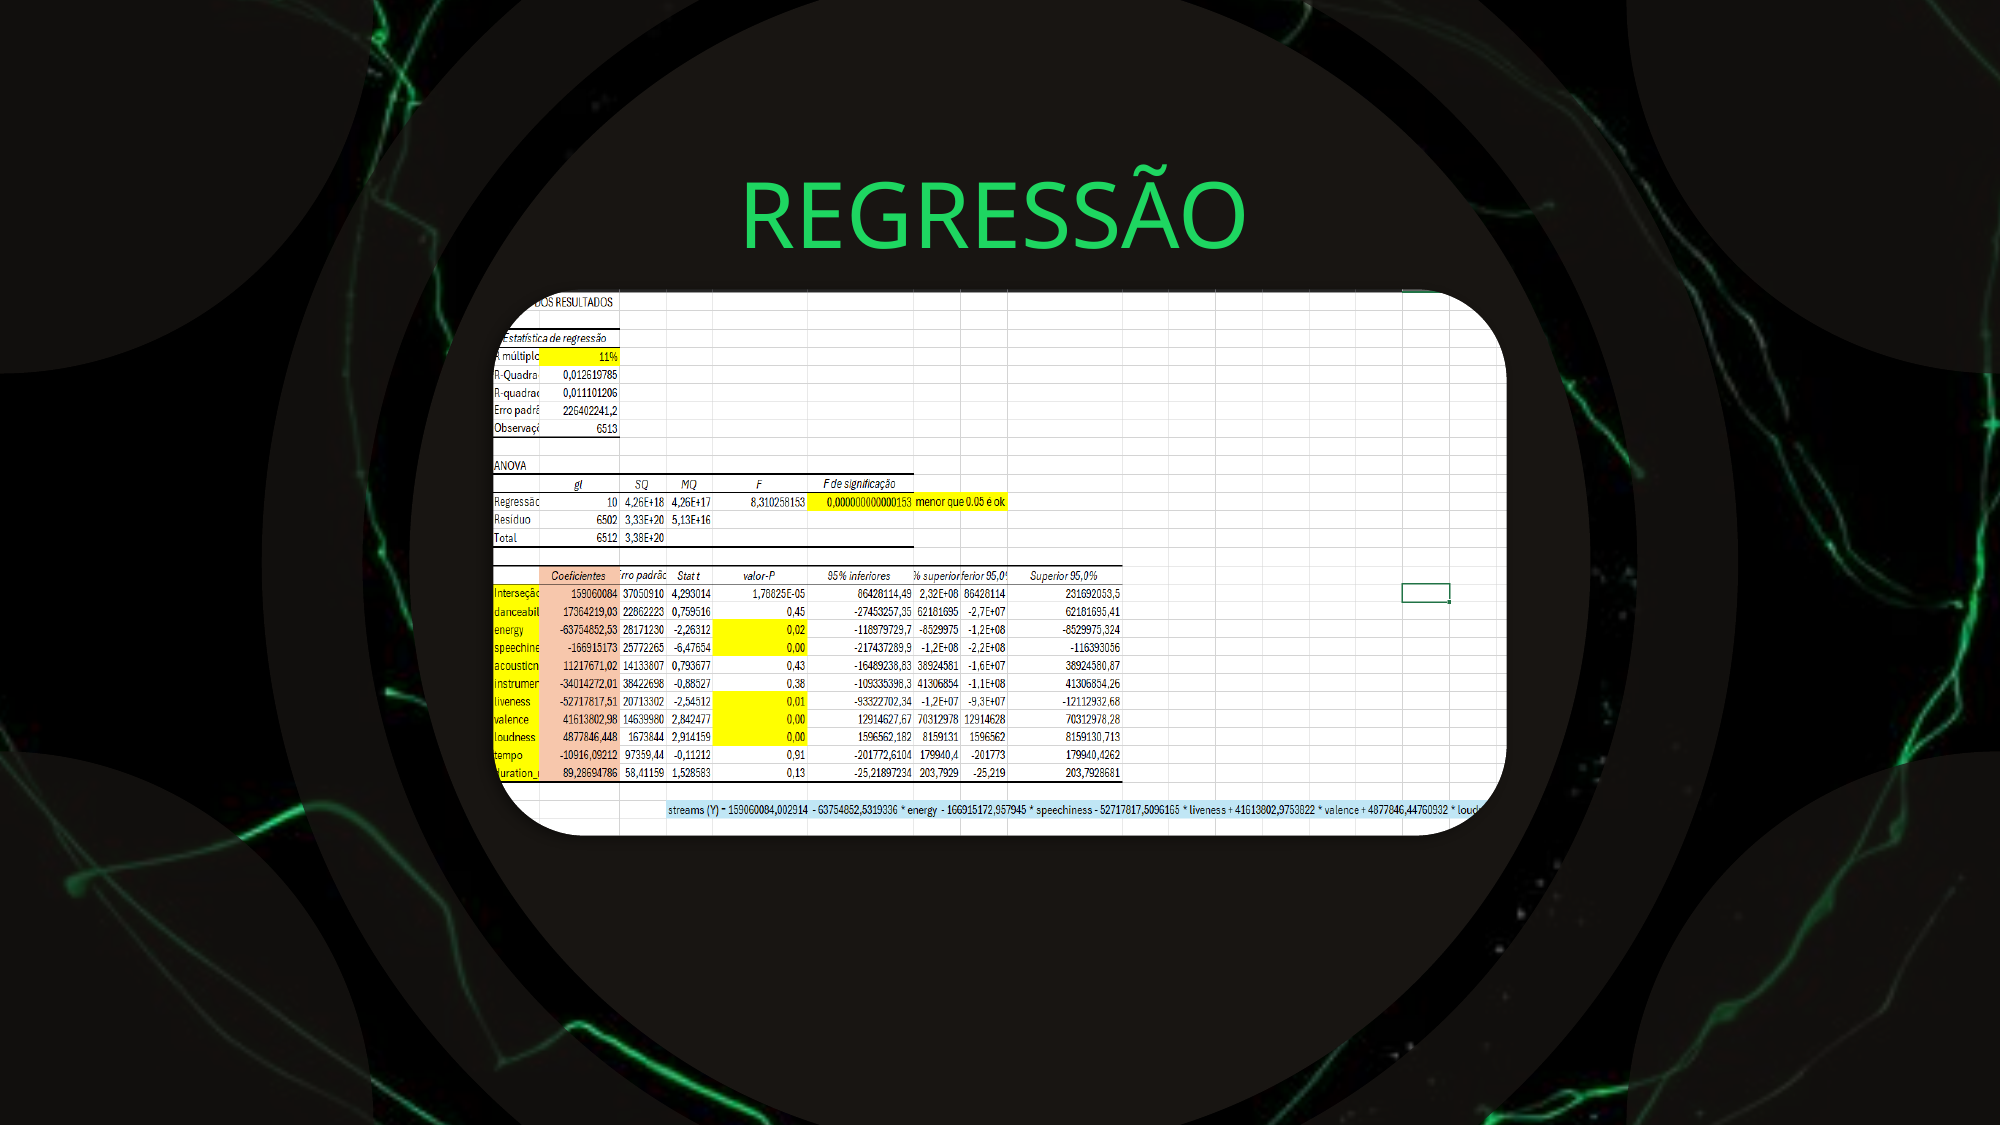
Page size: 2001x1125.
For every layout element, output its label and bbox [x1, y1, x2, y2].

list [493, 288, 1507, 836]
picture [0, 0, 2000, 1125]
